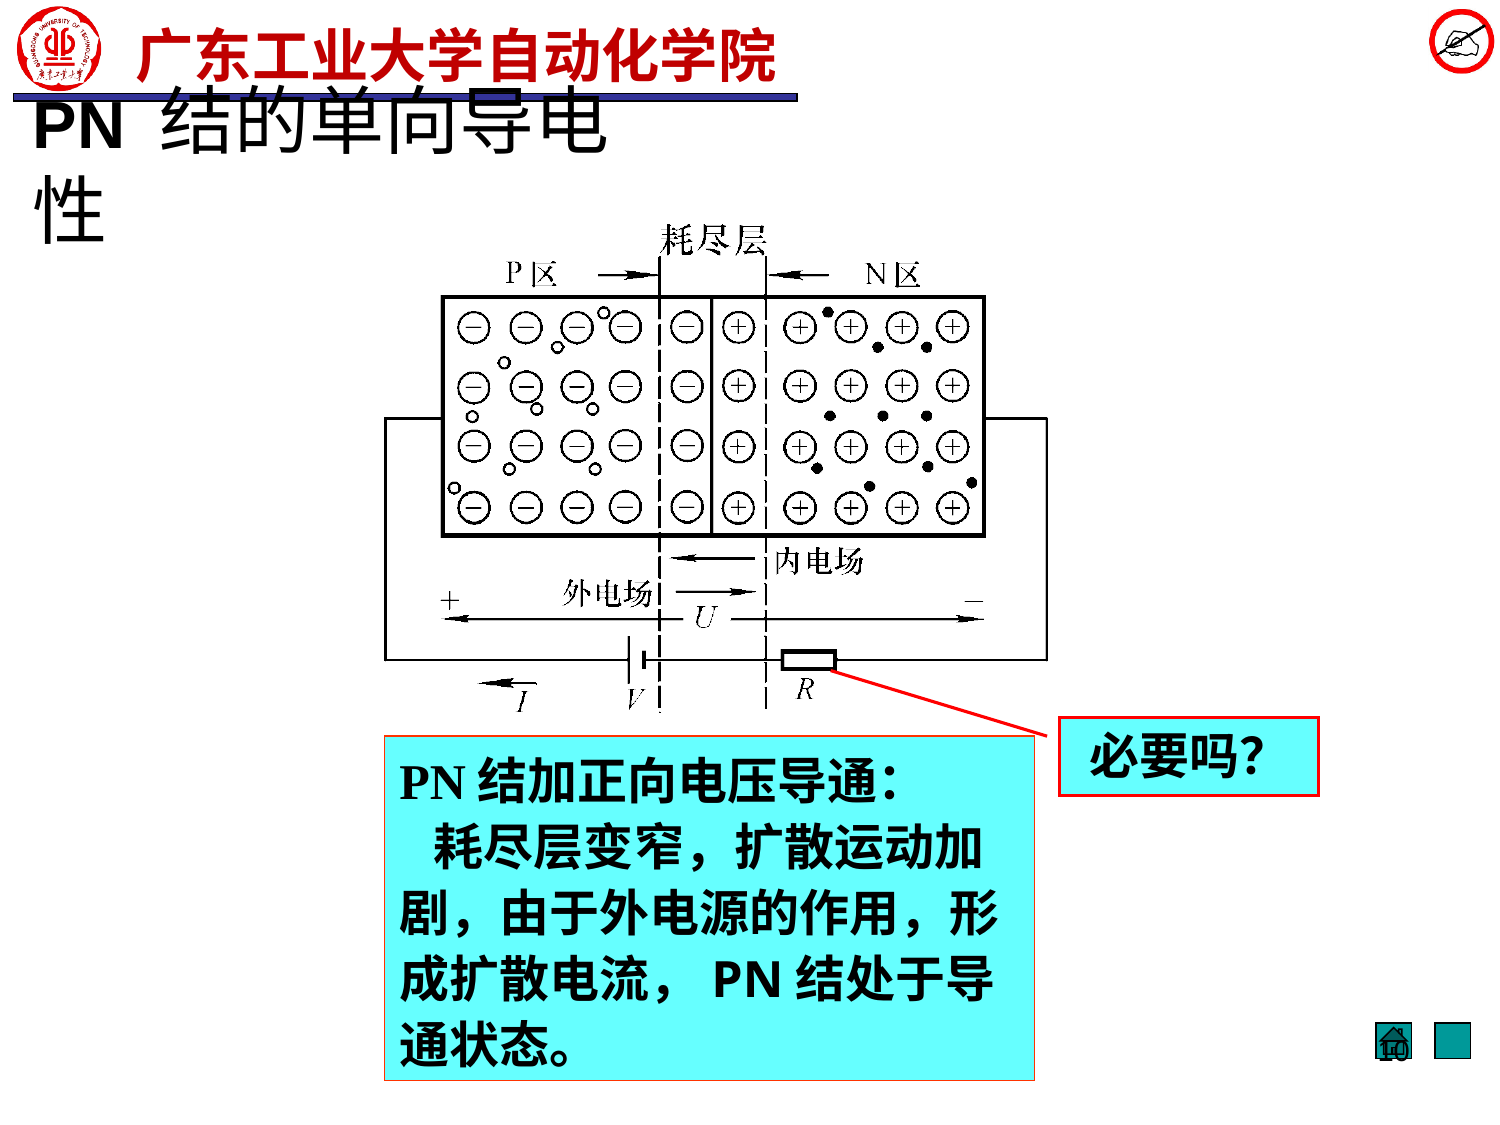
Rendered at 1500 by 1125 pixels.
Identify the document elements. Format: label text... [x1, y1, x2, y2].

text_box PN结加正向电压导通： 耗尽层变窄，扩散运动加剧，由于外电源的作用，形成扩散电流，PN结处于导通状态。 [384, 736, 1035, 1081]
picture [11, 0, 106, 95]
text_box [37, 24, 850, 100]
picture [371, 223, 1060, 713]
title PN 结的单向导电性 [17, 107, 692, 221]
text_box 必要吗？ [1059, 717, 1319, 796]
picture [1427, 6, 1495, 74]
slide_number 10 [1074, 1024, 1426, 1103]
